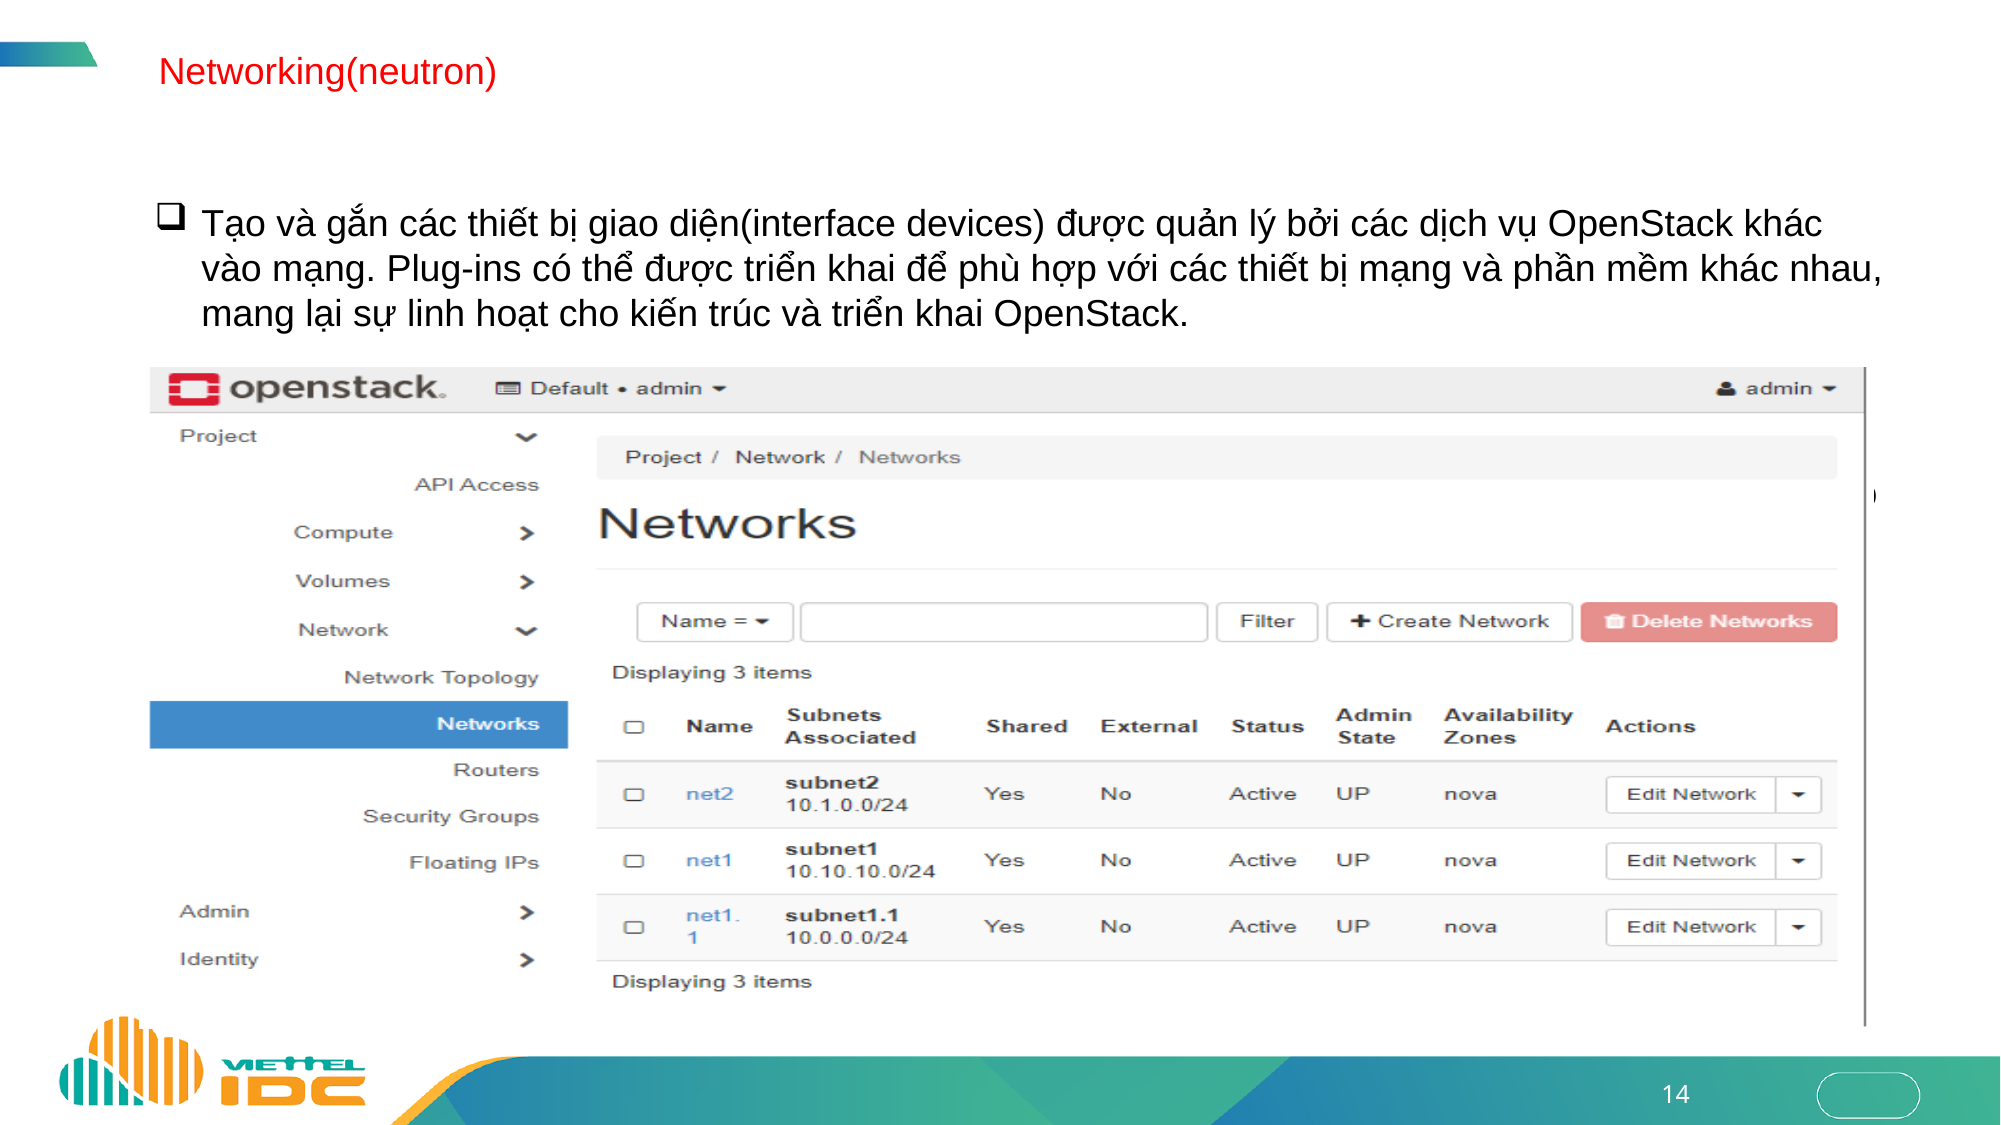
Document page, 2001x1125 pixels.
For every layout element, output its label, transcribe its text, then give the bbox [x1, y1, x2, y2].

text_box Networking(neutron) [143, 40, 586, 100]
slide_number 13 [1450, 1065, 1901, 1125]
text_box Tạo và gắn các thiết bị giao diện(interface devices) được quản lý bởi các dịch vụ OpenStack khác vào mạng. Plug-ins có thể được triển khai để phù hợp với các thiết bị mạng và phần mềm khác nhau, mang lại sự linh hoạt cho kiến trúc và triển khai OpenStack. Tiếp nhận là định tuyến các yêu cầu API (API request) đến plug-in thích hợp để thực thi. OpenStack Networking chủ yếu tương tác với OpenStack Compute để cung cấp mạng và kết nối cho các instance của nó. Chủ yếu sử dụng Messaging queue để định tuyến thông tin giữa các máy chủ neutron và các tác nhân(agents) khác nhau. Cũng hoạt động như một cơ sở dữ liệu để lưu trữ trạng thái mạng cho các plug-in cụ thể. [139, 183, 1901, 993]
picture [0, 0, 2001, 1125]
